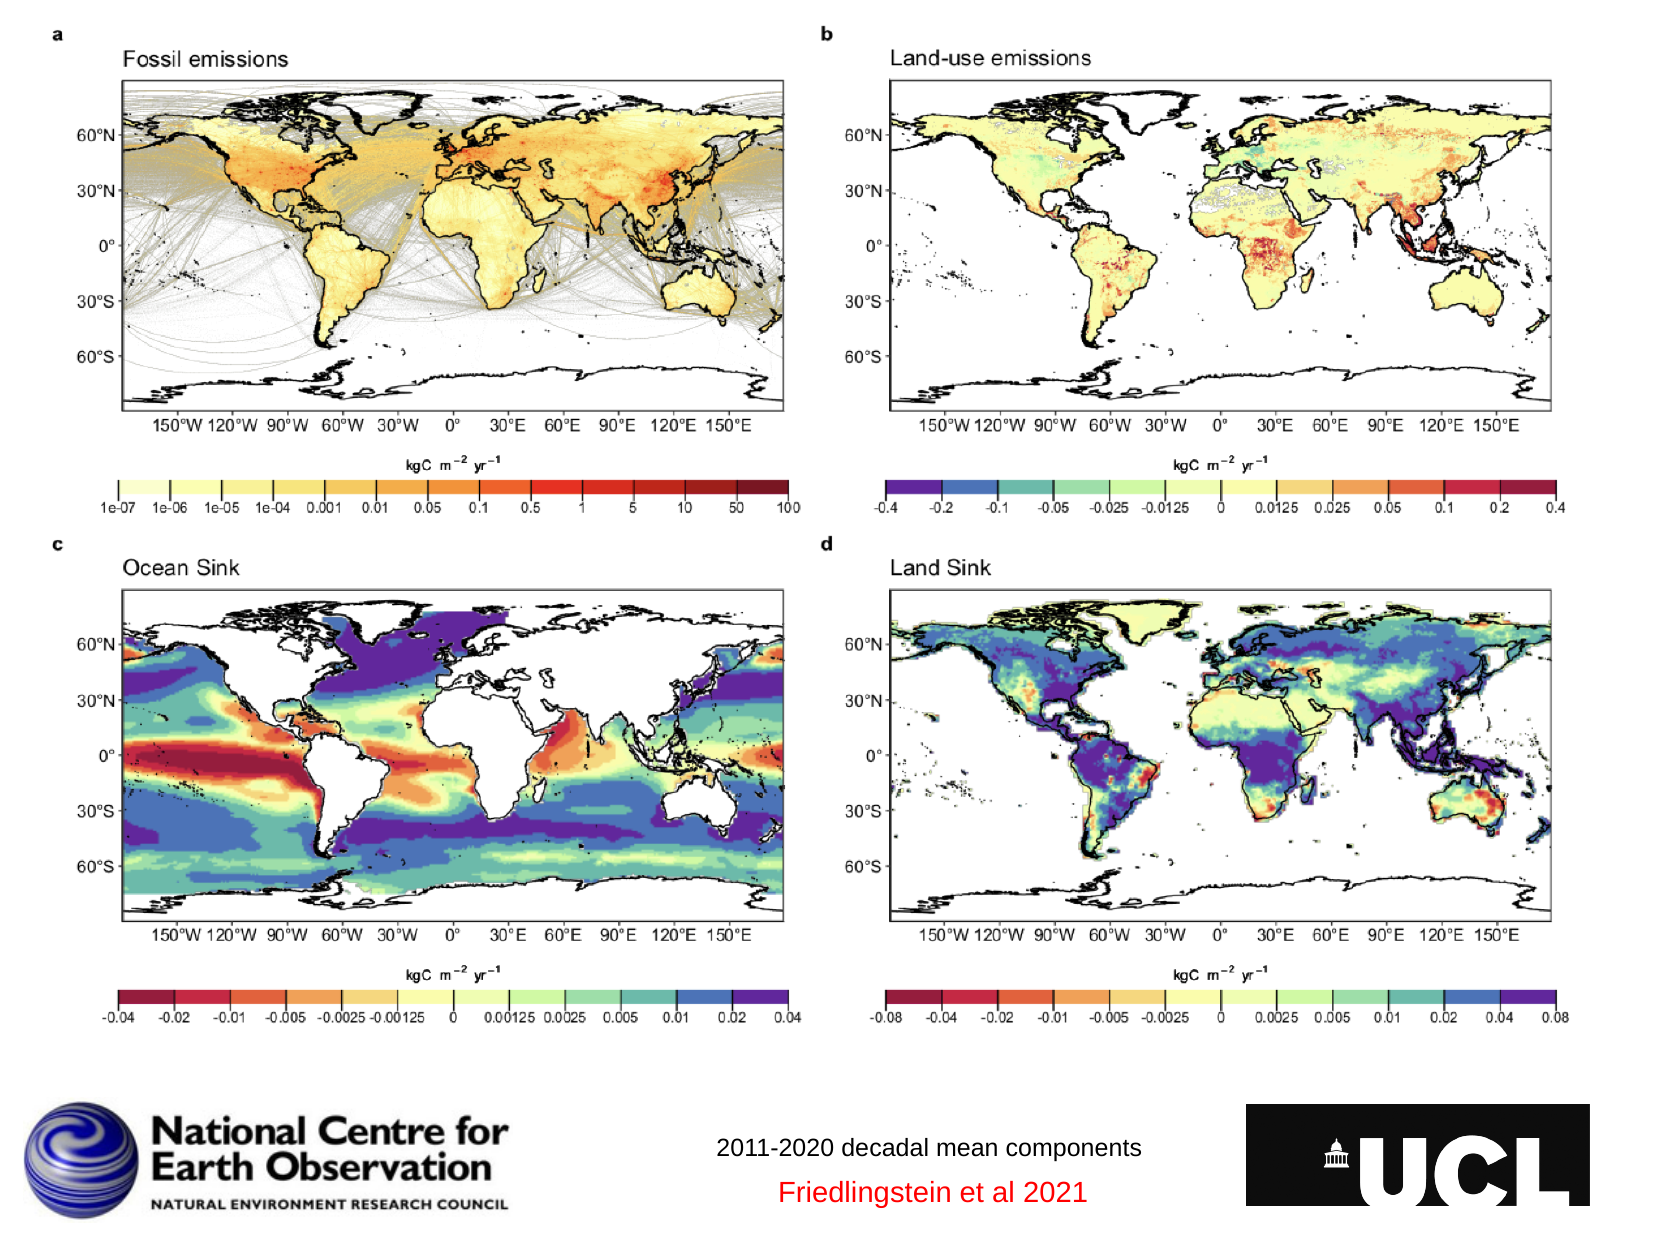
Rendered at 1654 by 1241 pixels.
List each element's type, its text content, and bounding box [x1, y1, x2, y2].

text_box 2011-2020 decadal mean components Friedlingstein et al 2021 [519, 1127, 1347, 1217]
picture [1246, 1104, 1590, 1206]
picture [23, 1097, 513, 1223]
picture [0, 0, 1654, 1051]
